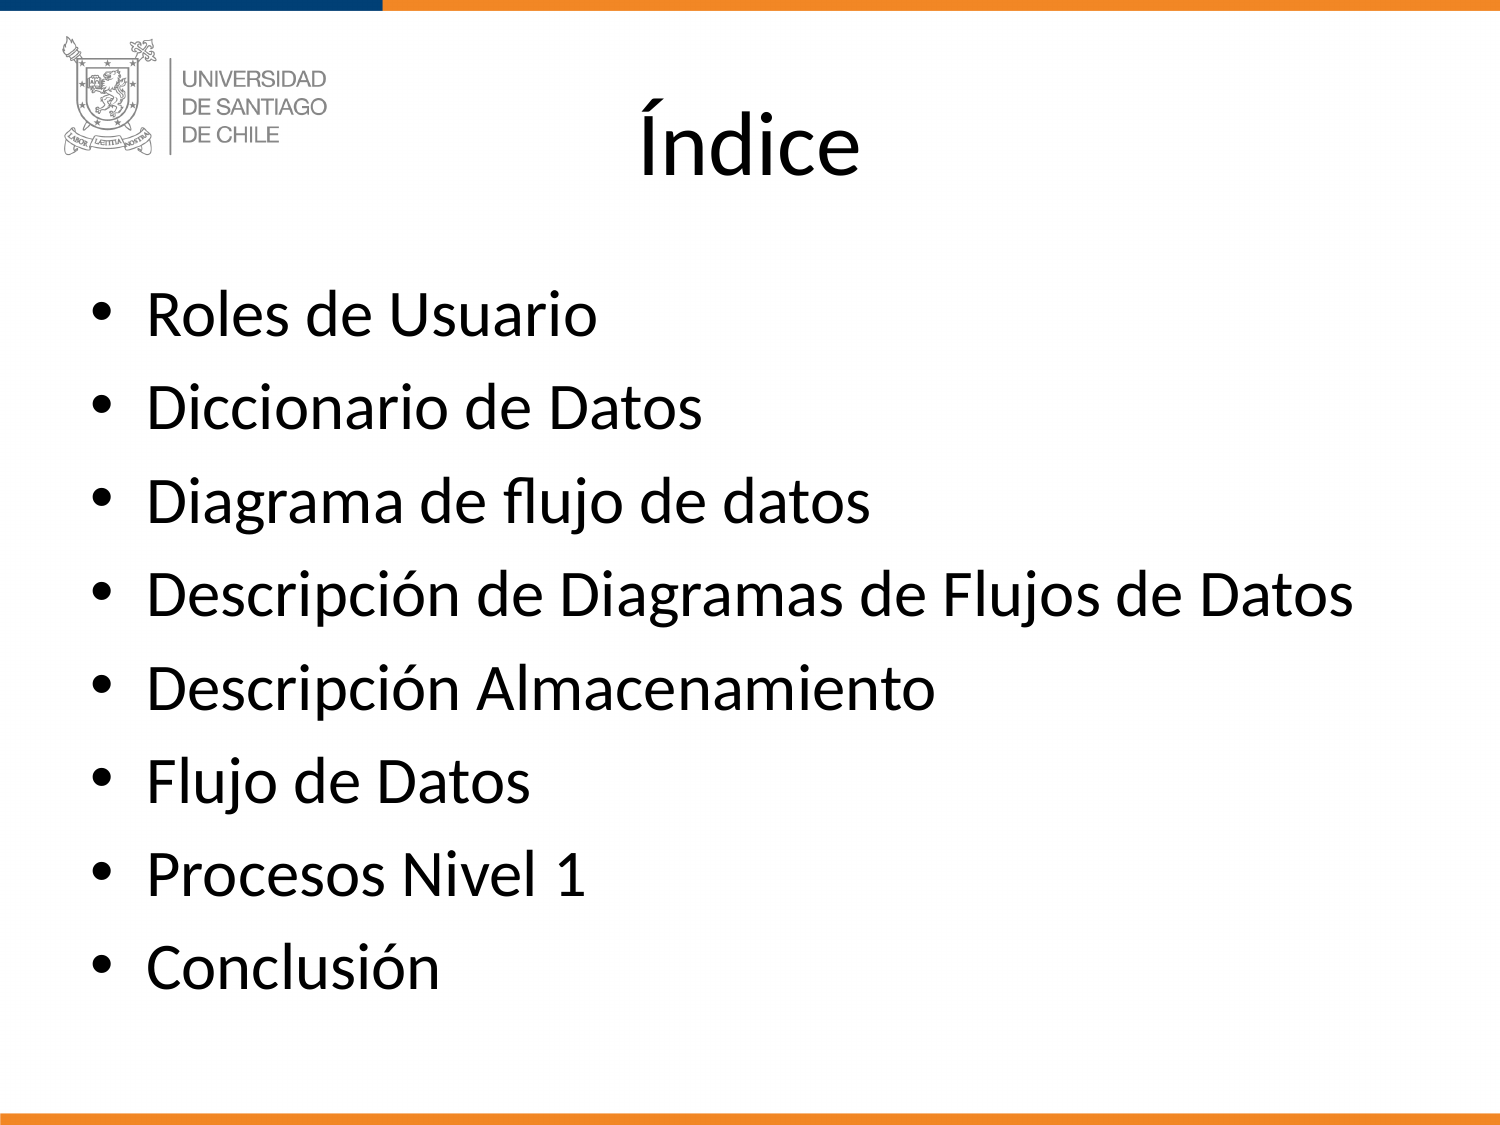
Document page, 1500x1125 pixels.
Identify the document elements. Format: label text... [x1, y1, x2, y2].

list Roles de Usuario Diccionario de Datos Diagrama de flujo de datos Descripción de Diagramas de Flujos de Datos Descripción Almacenamiento Flujo de Datos Procesos Nivel 1 Conclusión [75, 262, 1425, 1005]
picture [0, 0, 1500, 1125]
title Índice [75, 45, 1425, 233]
